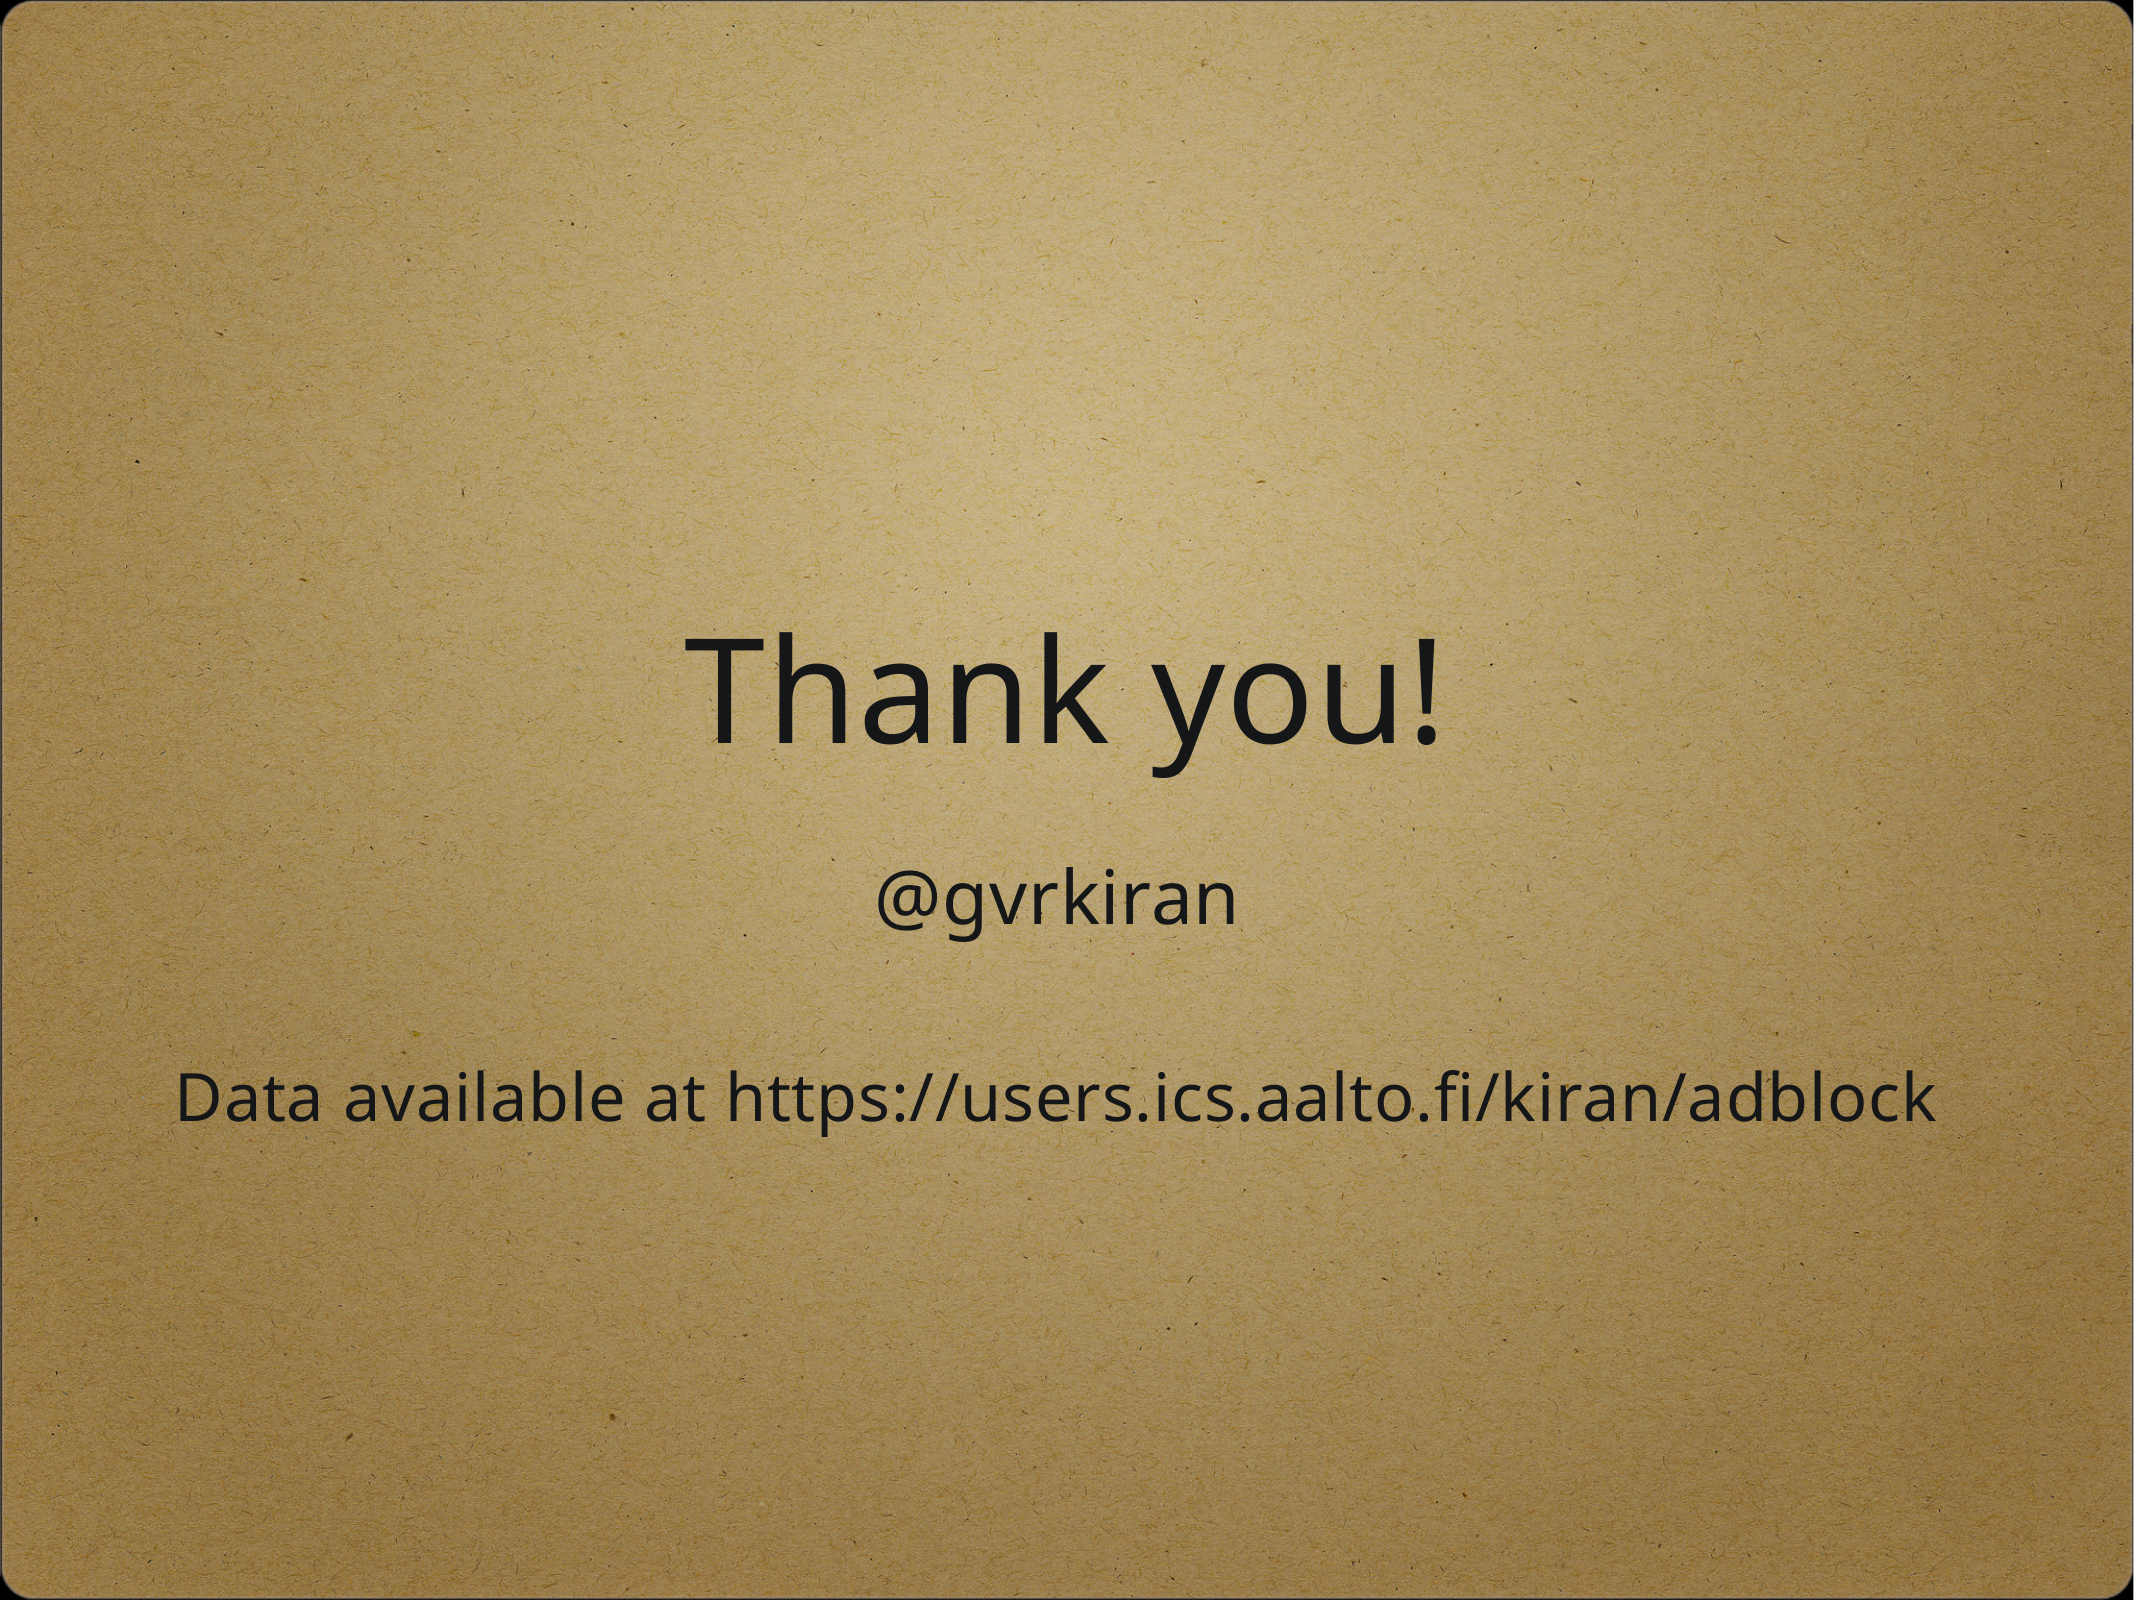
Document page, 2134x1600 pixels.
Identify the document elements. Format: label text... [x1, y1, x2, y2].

picture [0, 0, 2134, 1600]
title Thank you! [207, 352, 1926, 781]
list @gvrkiran Data available at https://users.ics.aalto.fi/kiran/adblock [60, 841, 2055, 1331]
